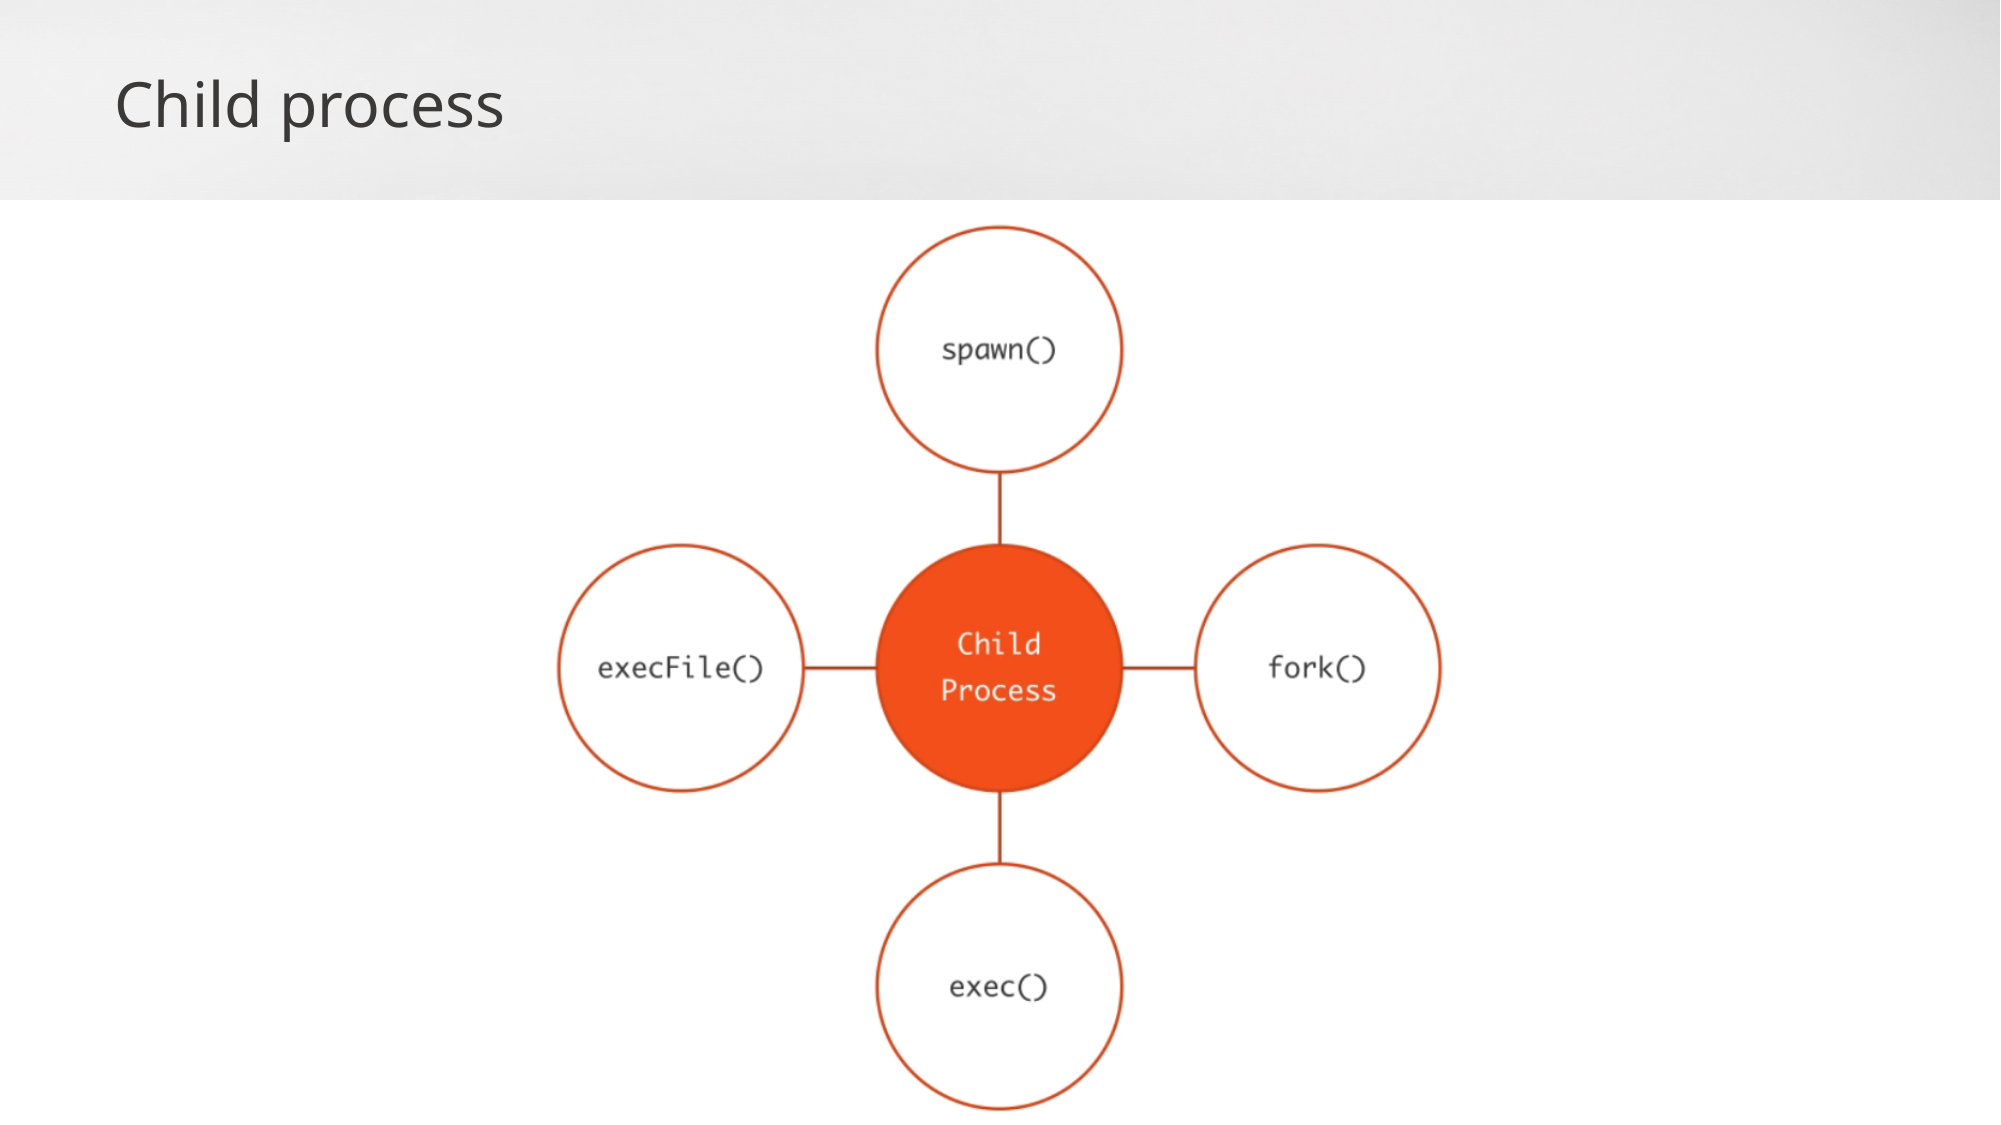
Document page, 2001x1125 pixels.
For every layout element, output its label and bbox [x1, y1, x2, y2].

picture [520, 216, 1480, 1123]
picture [0, 0, 2000, 200]
